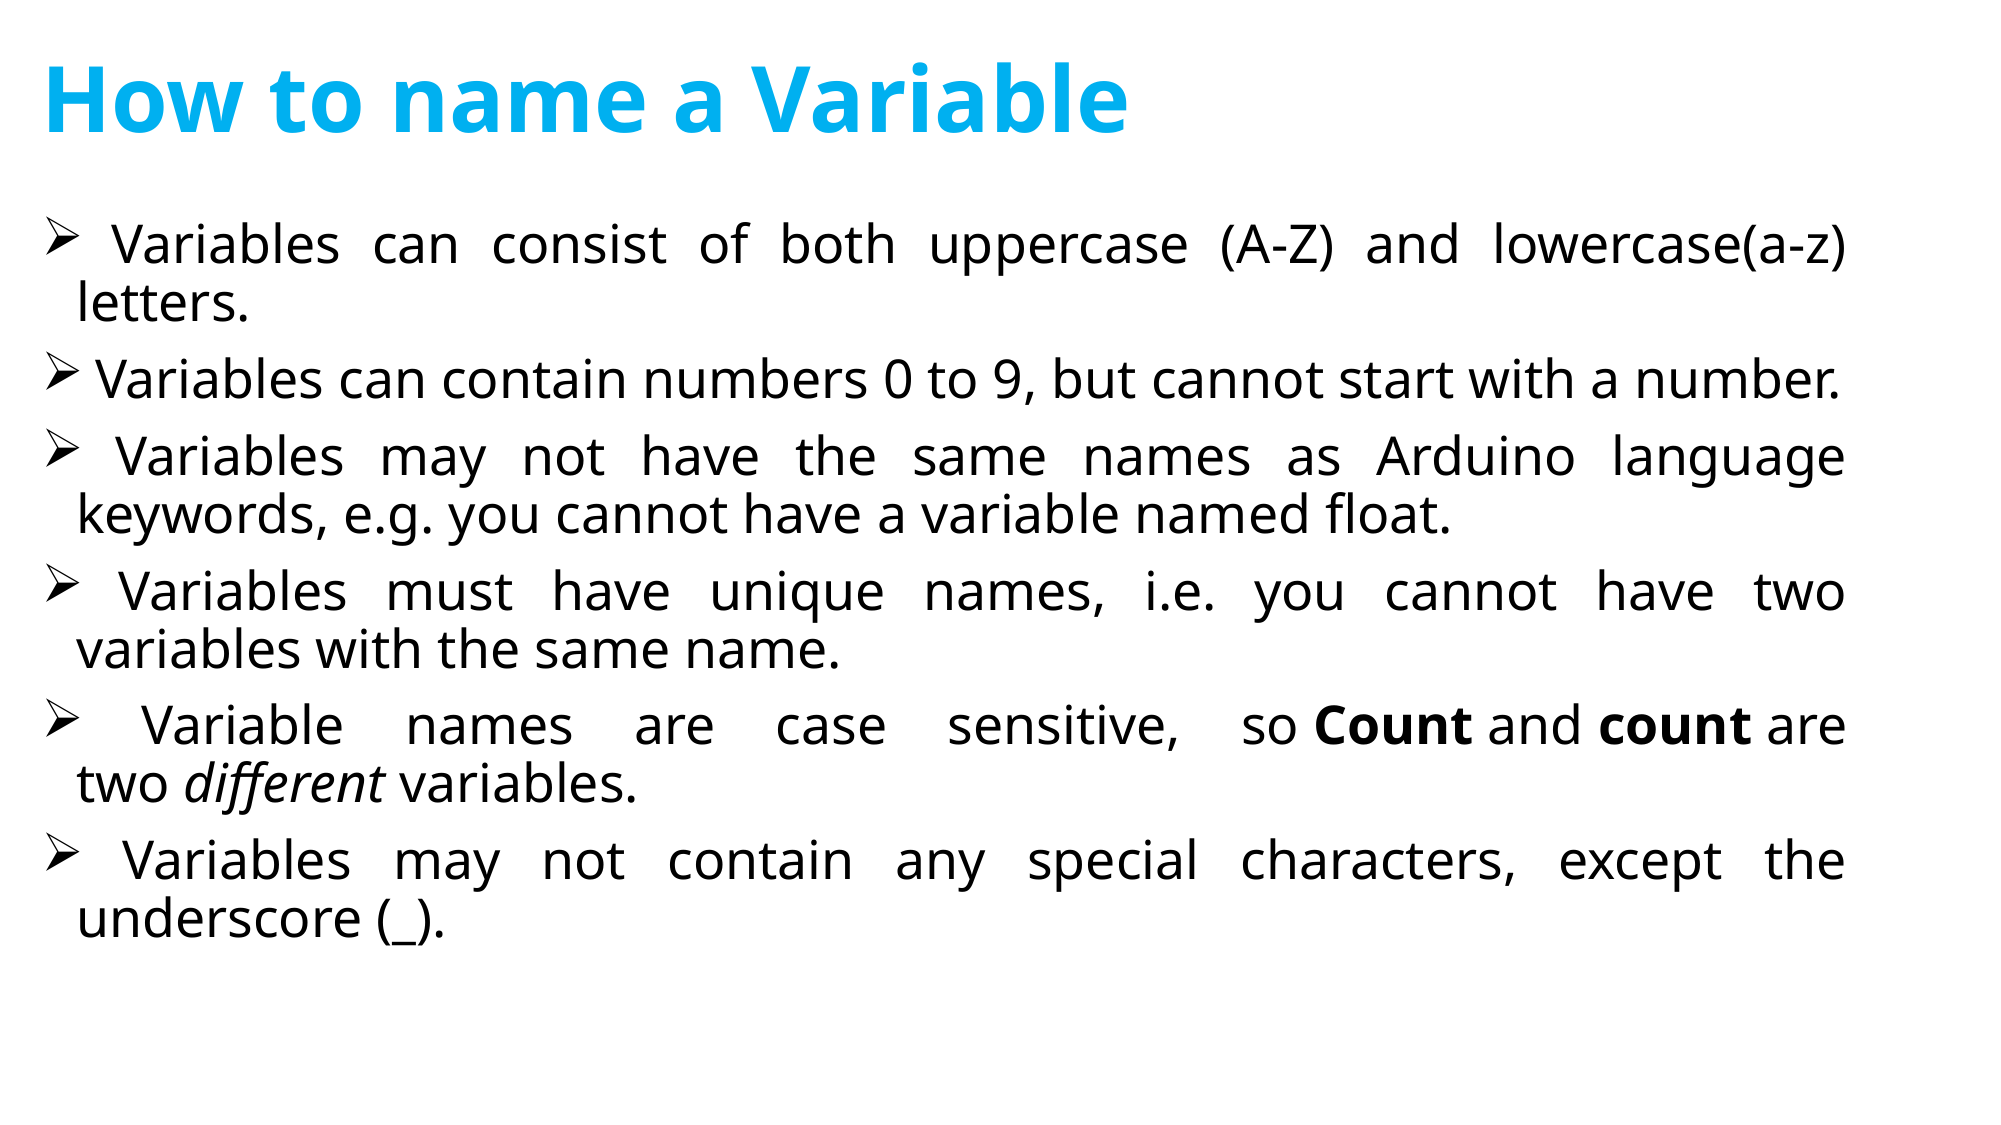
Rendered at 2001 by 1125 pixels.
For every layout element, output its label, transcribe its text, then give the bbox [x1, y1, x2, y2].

title How to name a Variable [26, 20, 1863, 187]
list Variables can consist of both uppercase (A-Z) and lowercase(a-z) letters. Variables can contain numbers 0 to 9, but cannot start with a number. Variables may not have the same names as Arduino language keywords, e.g. you cannot have a variable named float. Variables must have unique names, i.e. you cannot have two variables with the same name. Variable names are case sensitive, so Count and count are two different variables. Variables may not contain any special characters, except the underscore (_). [26, 210, 1863, 1014]
